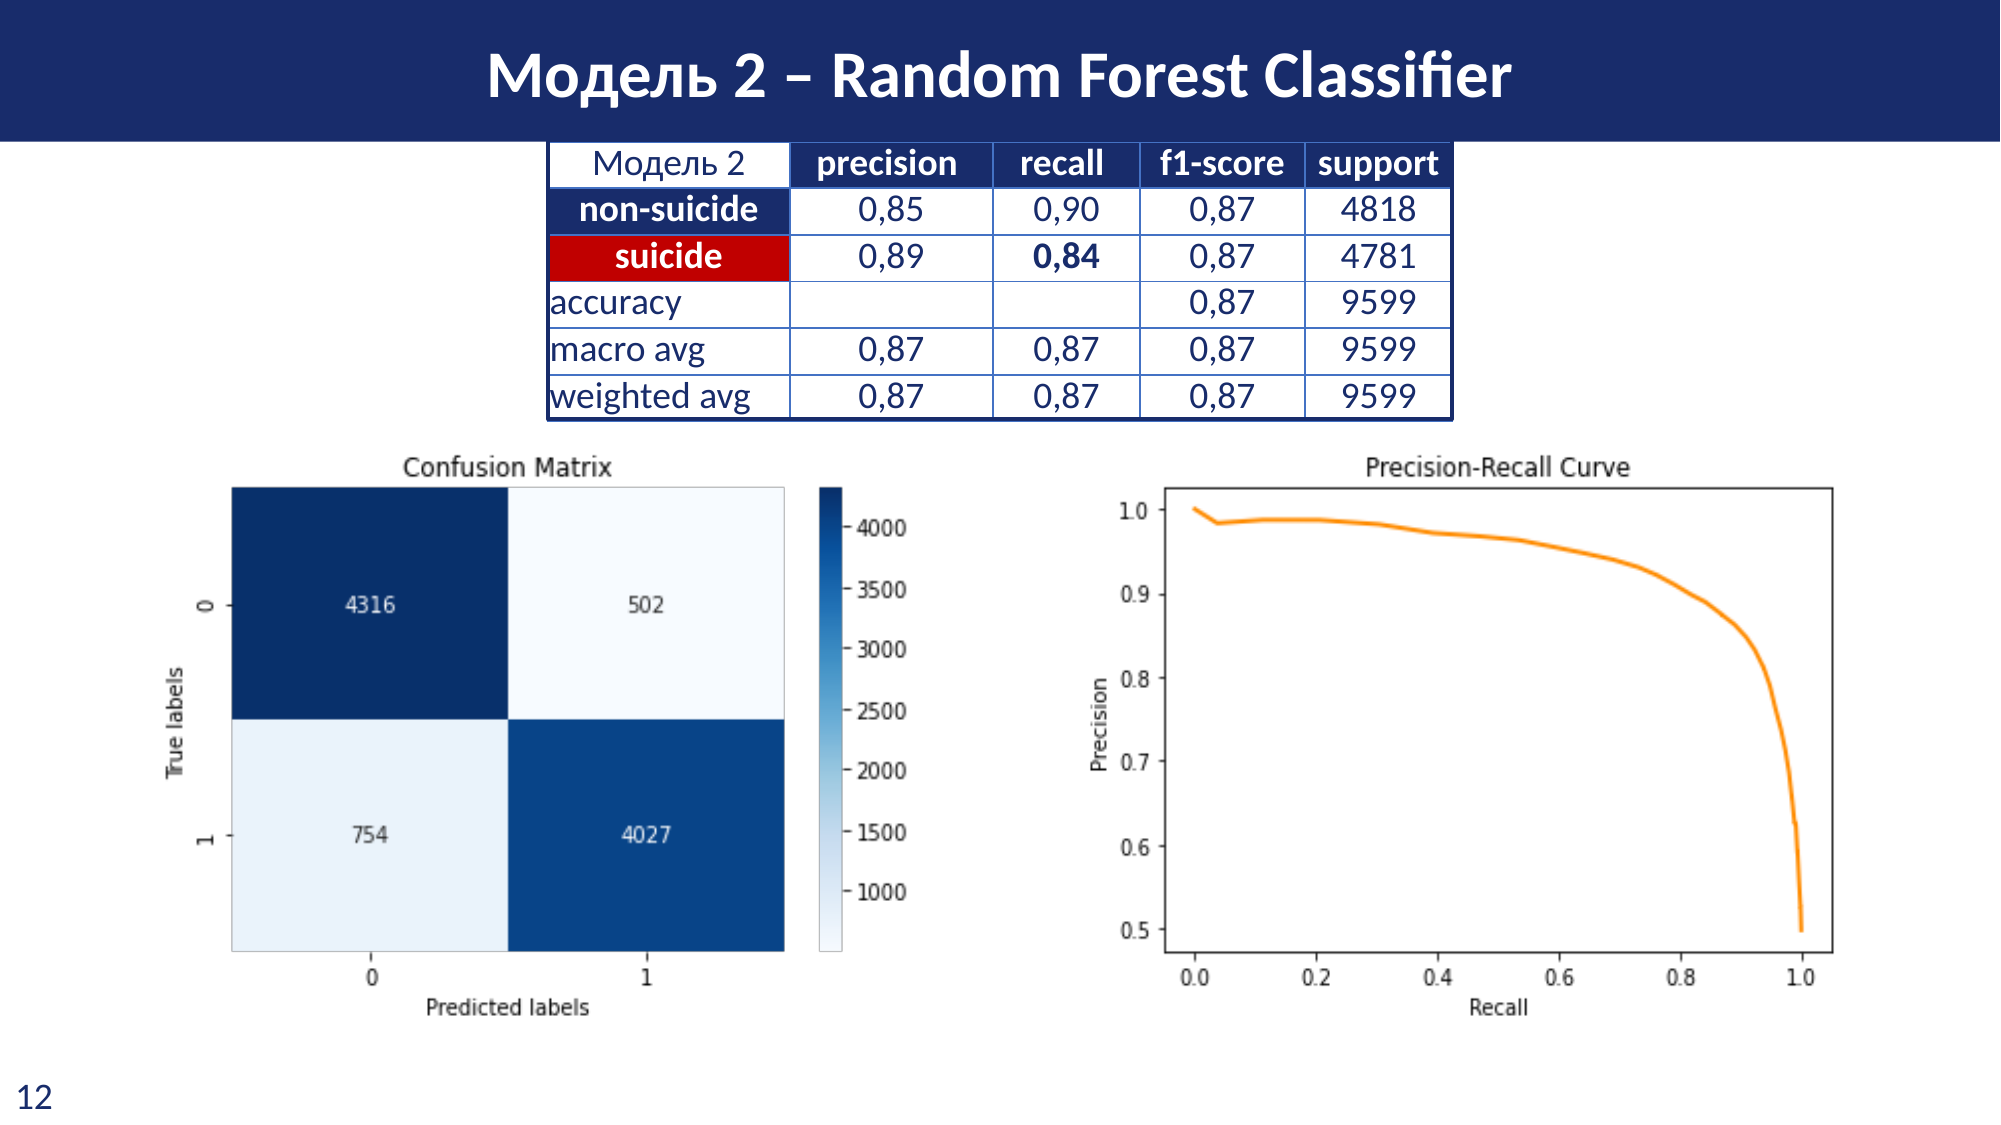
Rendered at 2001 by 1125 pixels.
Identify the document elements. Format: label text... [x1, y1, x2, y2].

text_box [0, 0, 2000, 142]
picture [154, 441, 923, 1033]
text_box Модель 2 – Random Forest Classifier [25, 22, 1975, 118]
picture [1077, 441, 1846, 1033]
text_box [546, 138, 1454, 421]
text_box 12 [0, 1064, 114, 1125]
